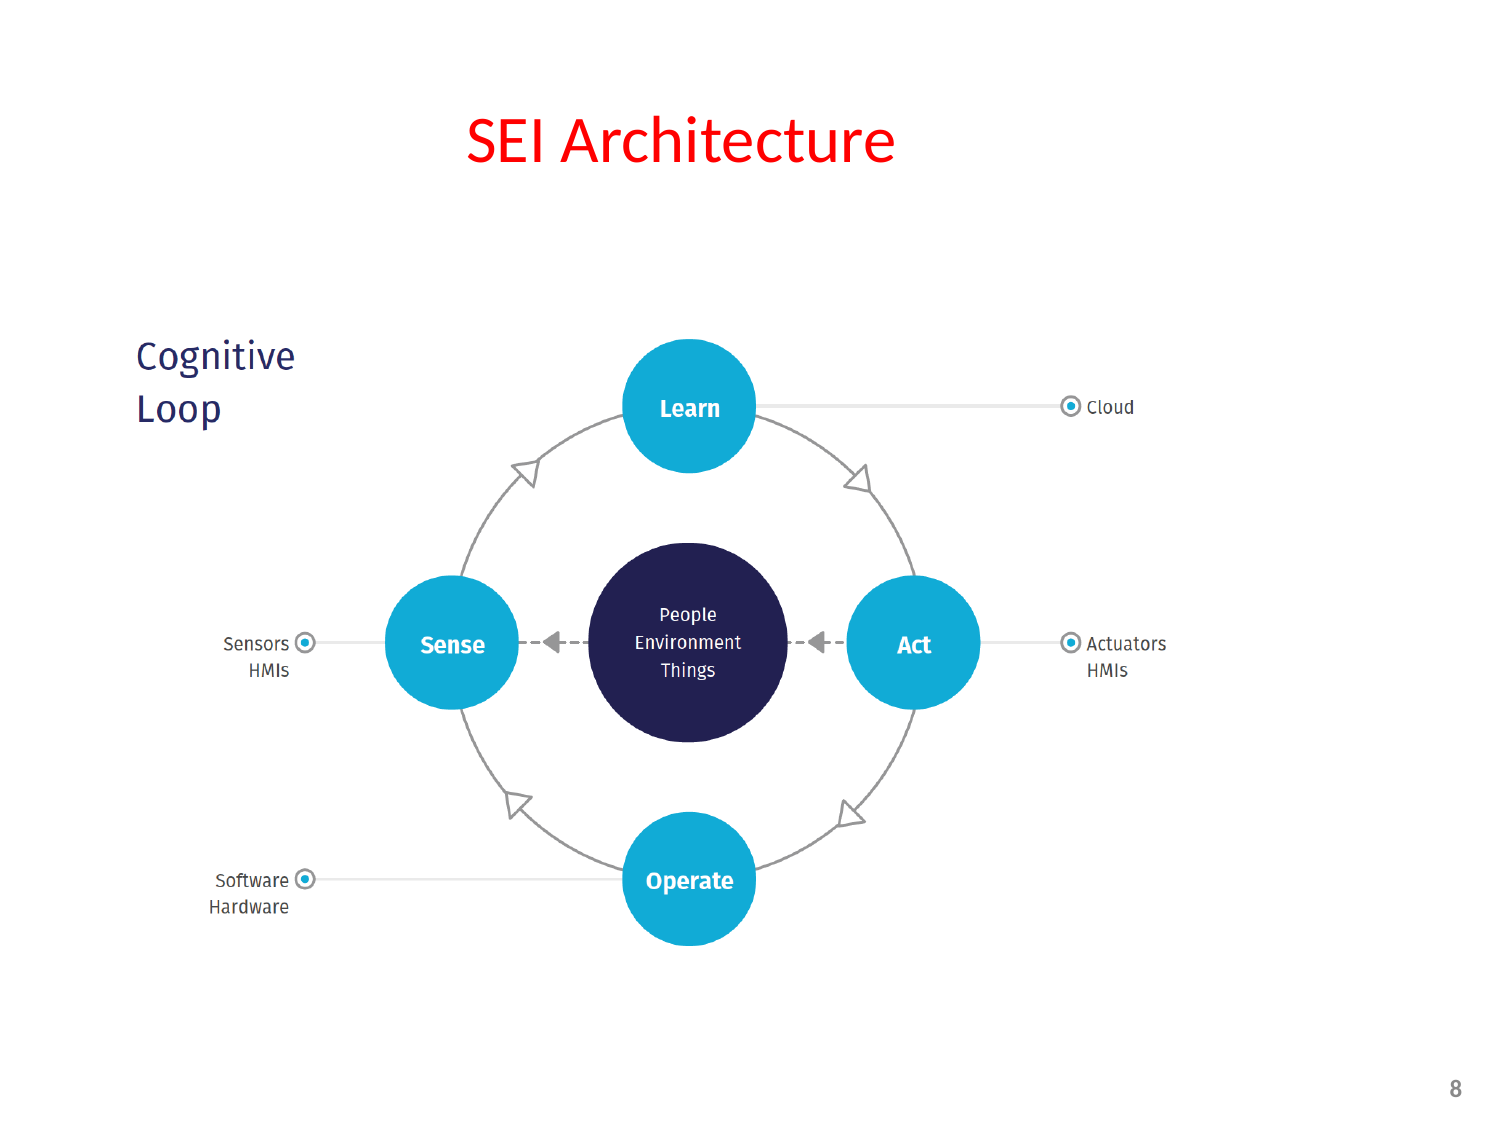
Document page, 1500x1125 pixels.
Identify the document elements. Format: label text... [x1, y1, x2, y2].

title SEI Architecture [58, 72, 1304, 198]
picture [76, 302, 1305, 972]
